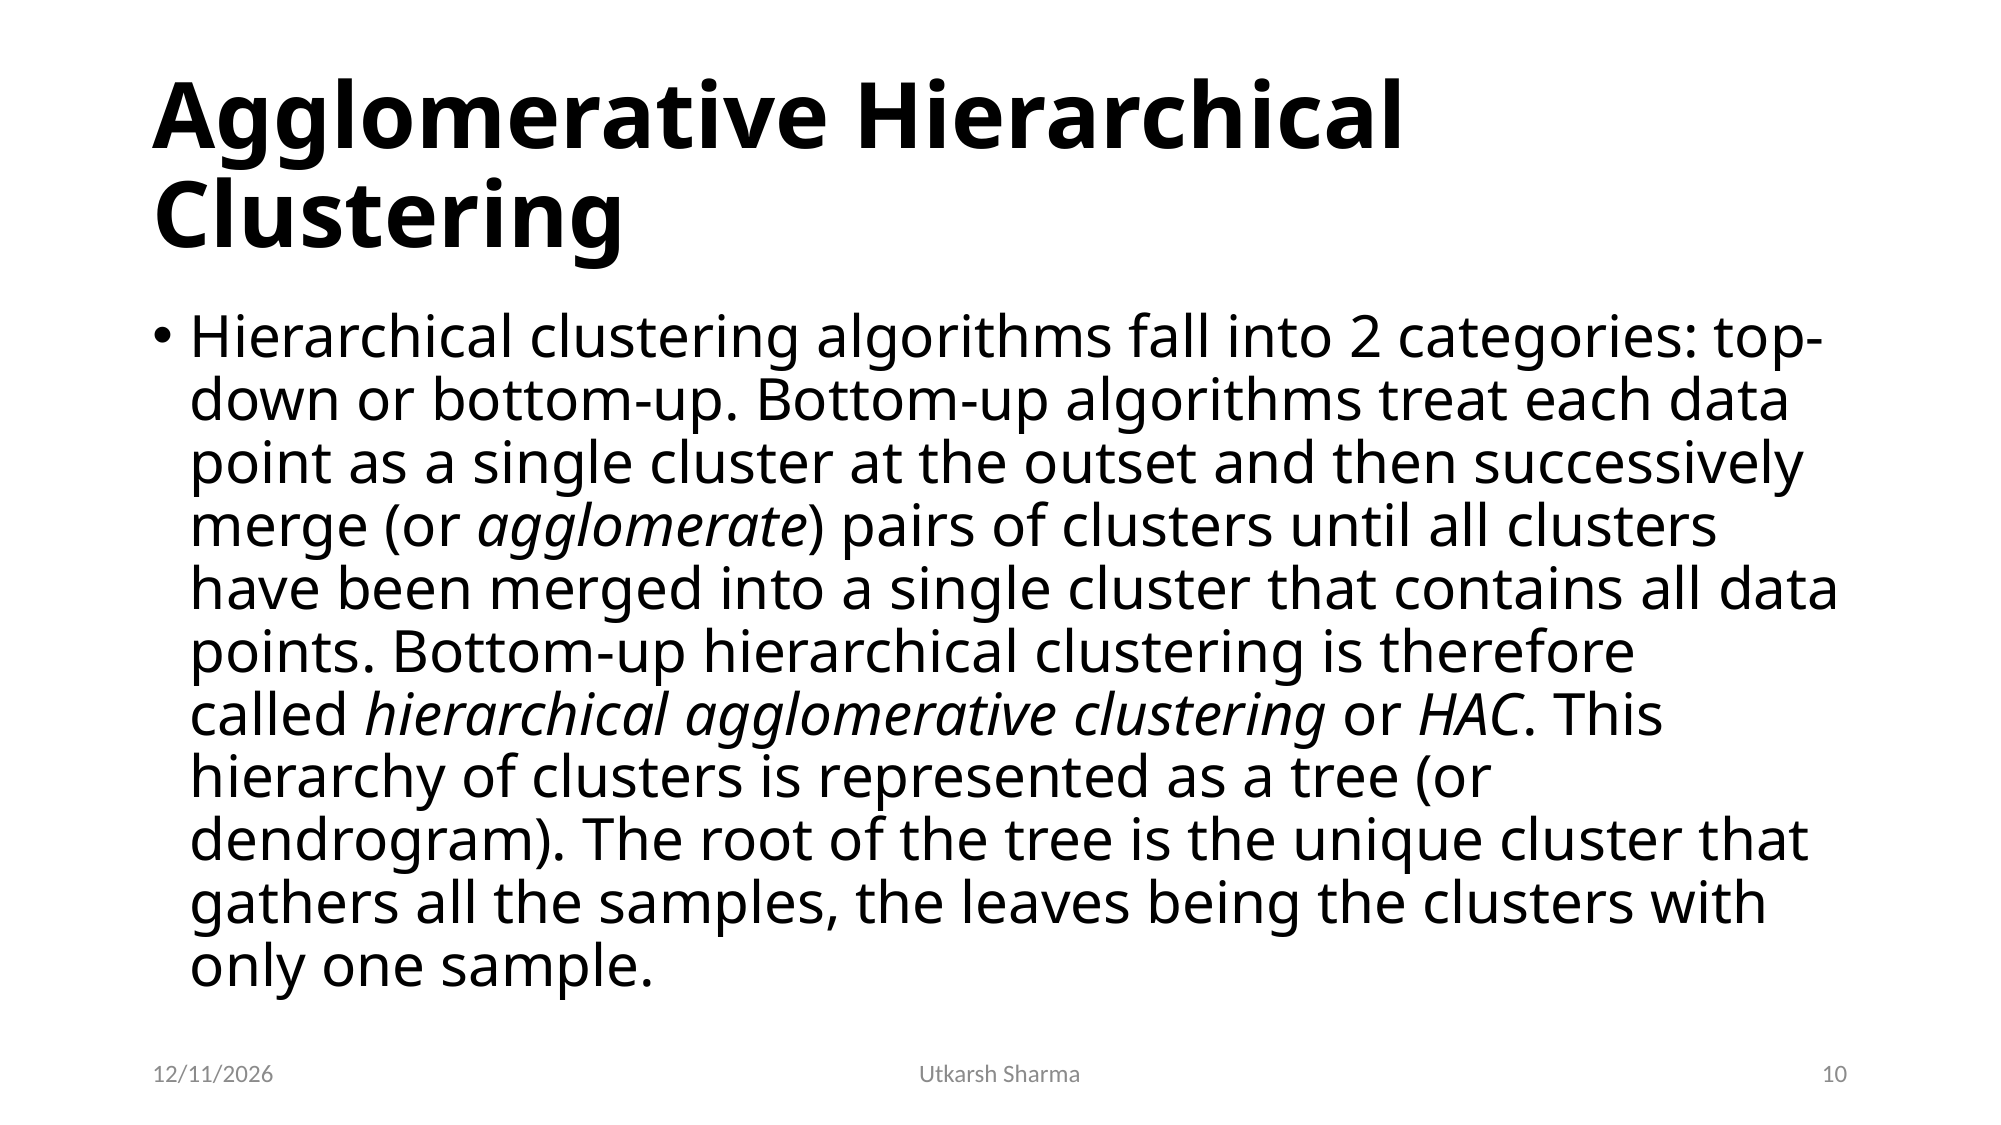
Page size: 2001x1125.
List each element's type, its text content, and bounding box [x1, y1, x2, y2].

title Agglomerative Hierarchical Clustering [137, 59, 1863, 278]
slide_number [137, 1042, 588, 1103]
slide_number 10 [1412, 1042, 1863, 1103]
footer Utkarsh Sharma [662, 1042, 1338, 1103]
list Hierarchical clustering algorithms fall into 2 categories: top-down or bottom-up. Bottom-up algorithms treat each data point as a single cluster at the outset and then successively merge (or agglomerate) pairs of clusters until all clusters have been merged into a single cluster that contains all data points. Bottom-up hierarchical clustering is therefore called hierarchical agglomerative clustering or HAC. This hierarchy of clusters is represented as a tree (or dendrogram). The root of the tree is the unique cluster that gathers all the samples, the leaves being the clusters with only one sample. [137, 299, 1863, 1014]
